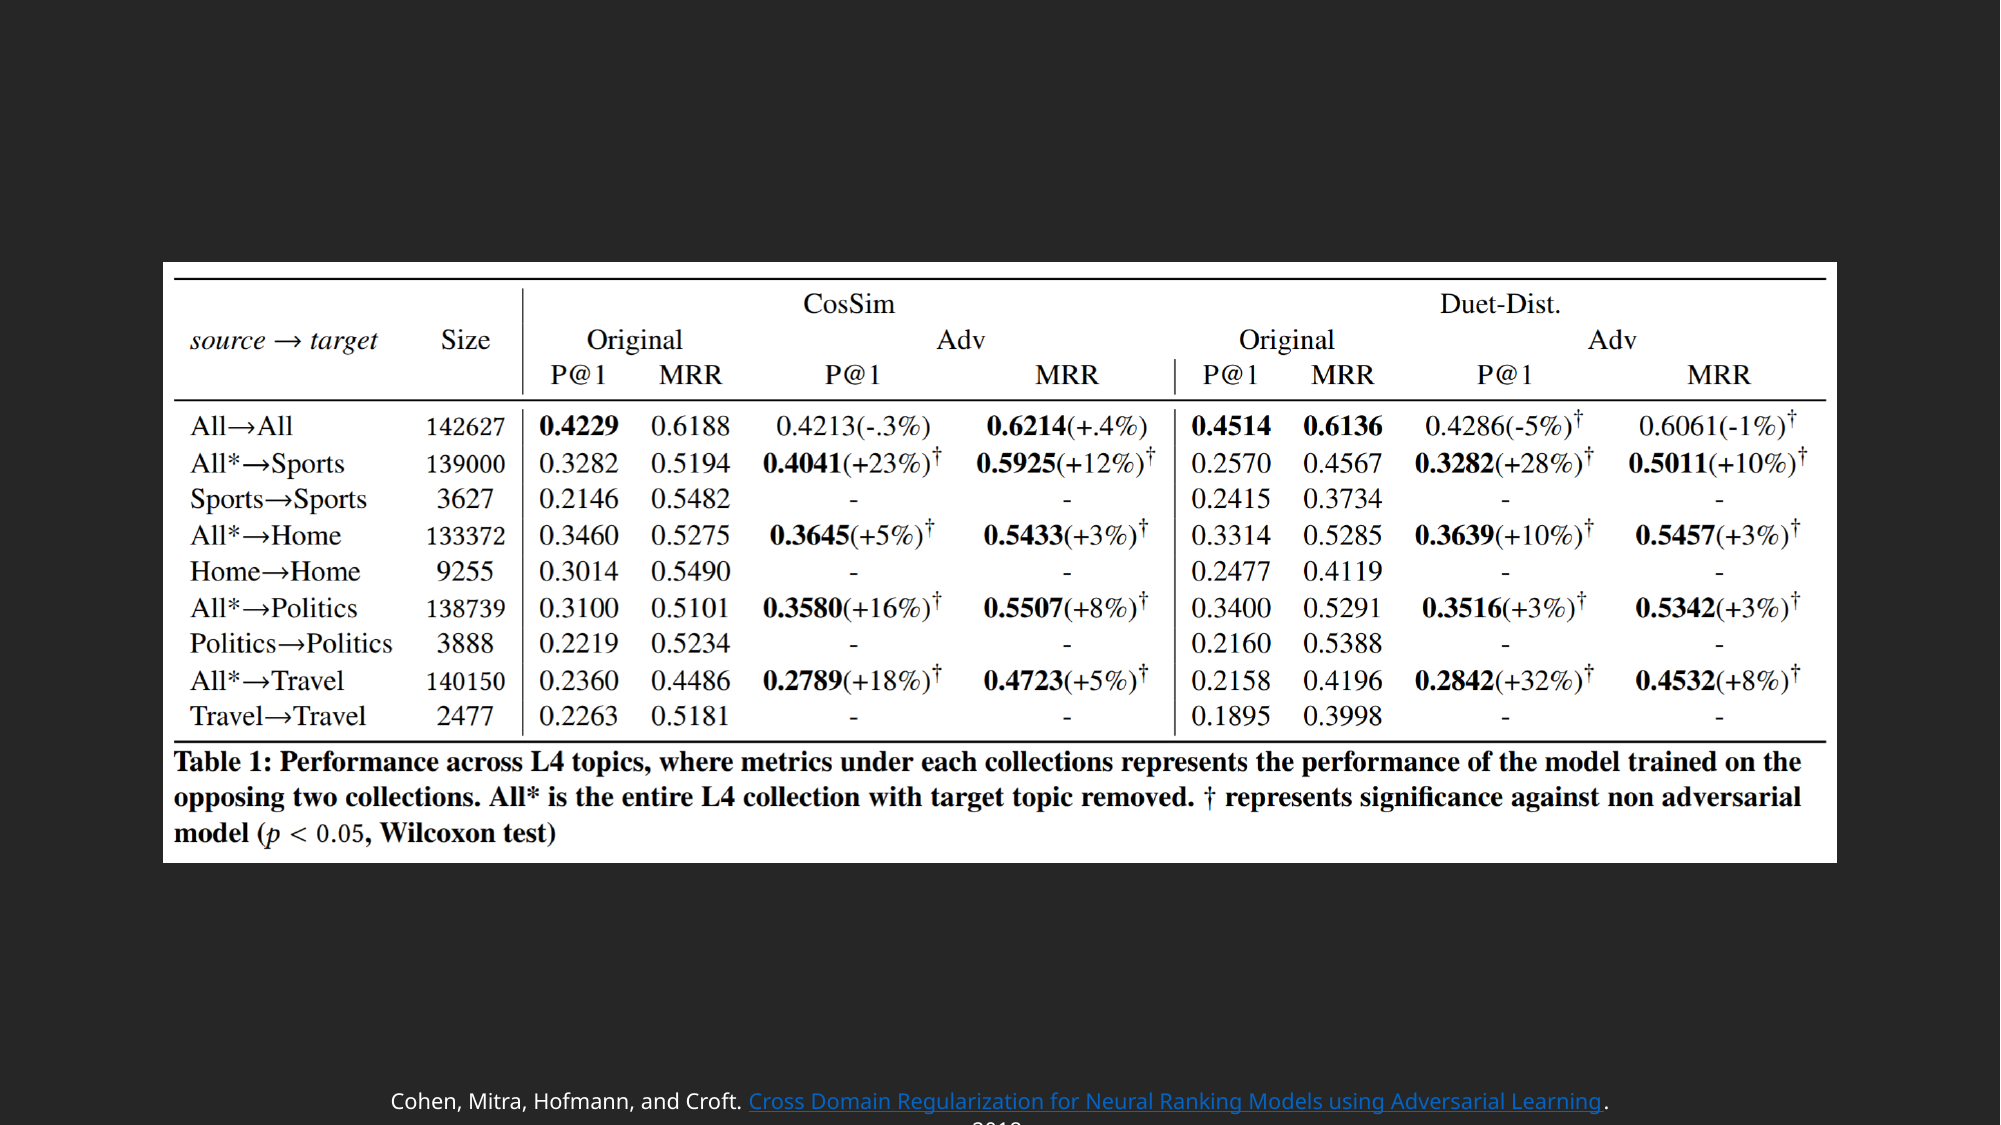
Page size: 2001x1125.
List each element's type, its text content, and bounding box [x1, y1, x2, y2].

picture [163, 262, 1837, 863]
text_box Cohen, Mitra, Hofmann, and Croft. Cross Domain Regularization for Neural Ranking Models using Adversarial Learning. 2018. [358, 1079, 1642, 1125]
